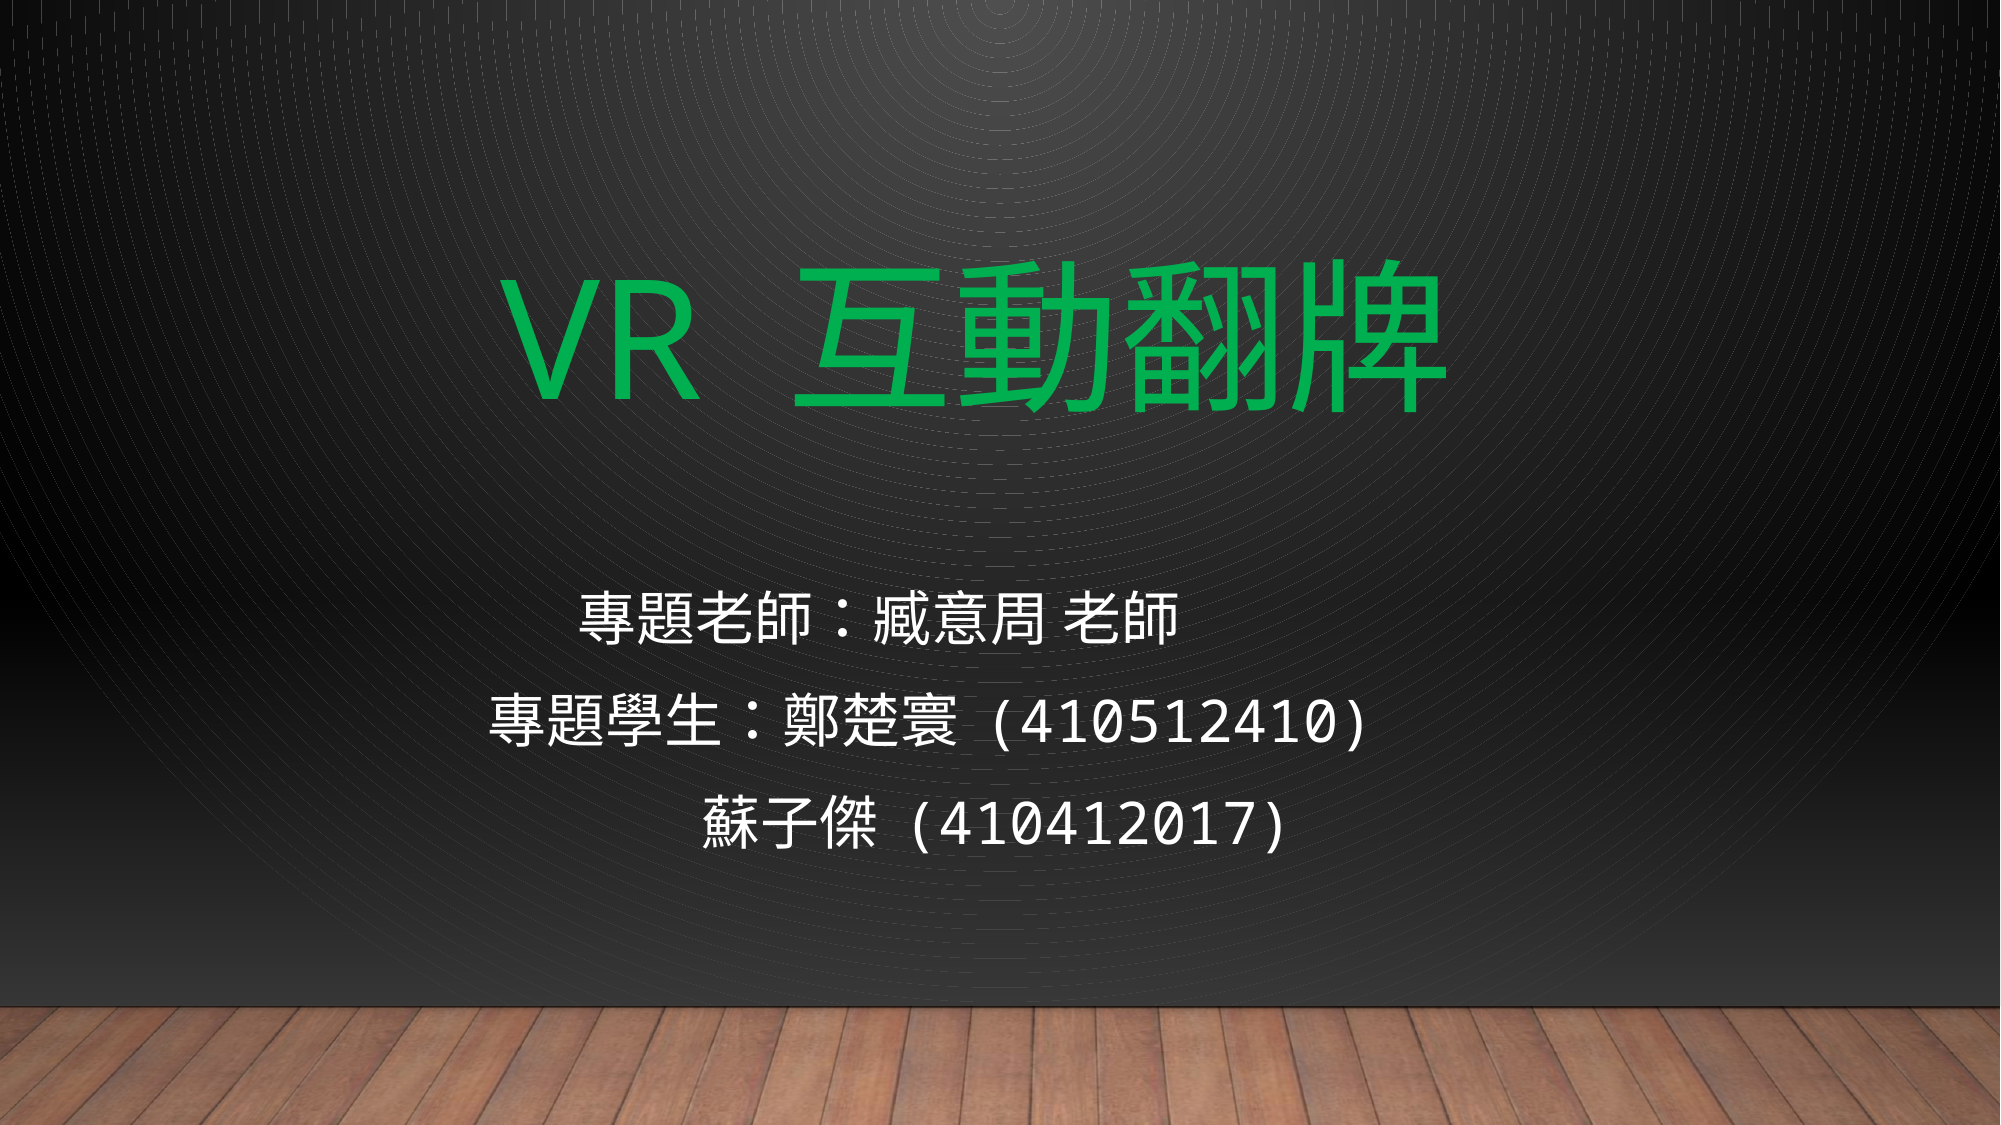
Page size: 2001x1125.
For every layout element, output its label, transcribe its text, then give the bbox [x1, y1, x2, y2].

picture [0, 1006, 2000, 1125]
title VR 互動翻牌 [276, 252, 1677, 436]
subtitle 專題老師：臧意周 老師 專題學生：鄭楚寰 (410512410) 蘇子傑 (410412017) [185, 552, 1574, 935]
